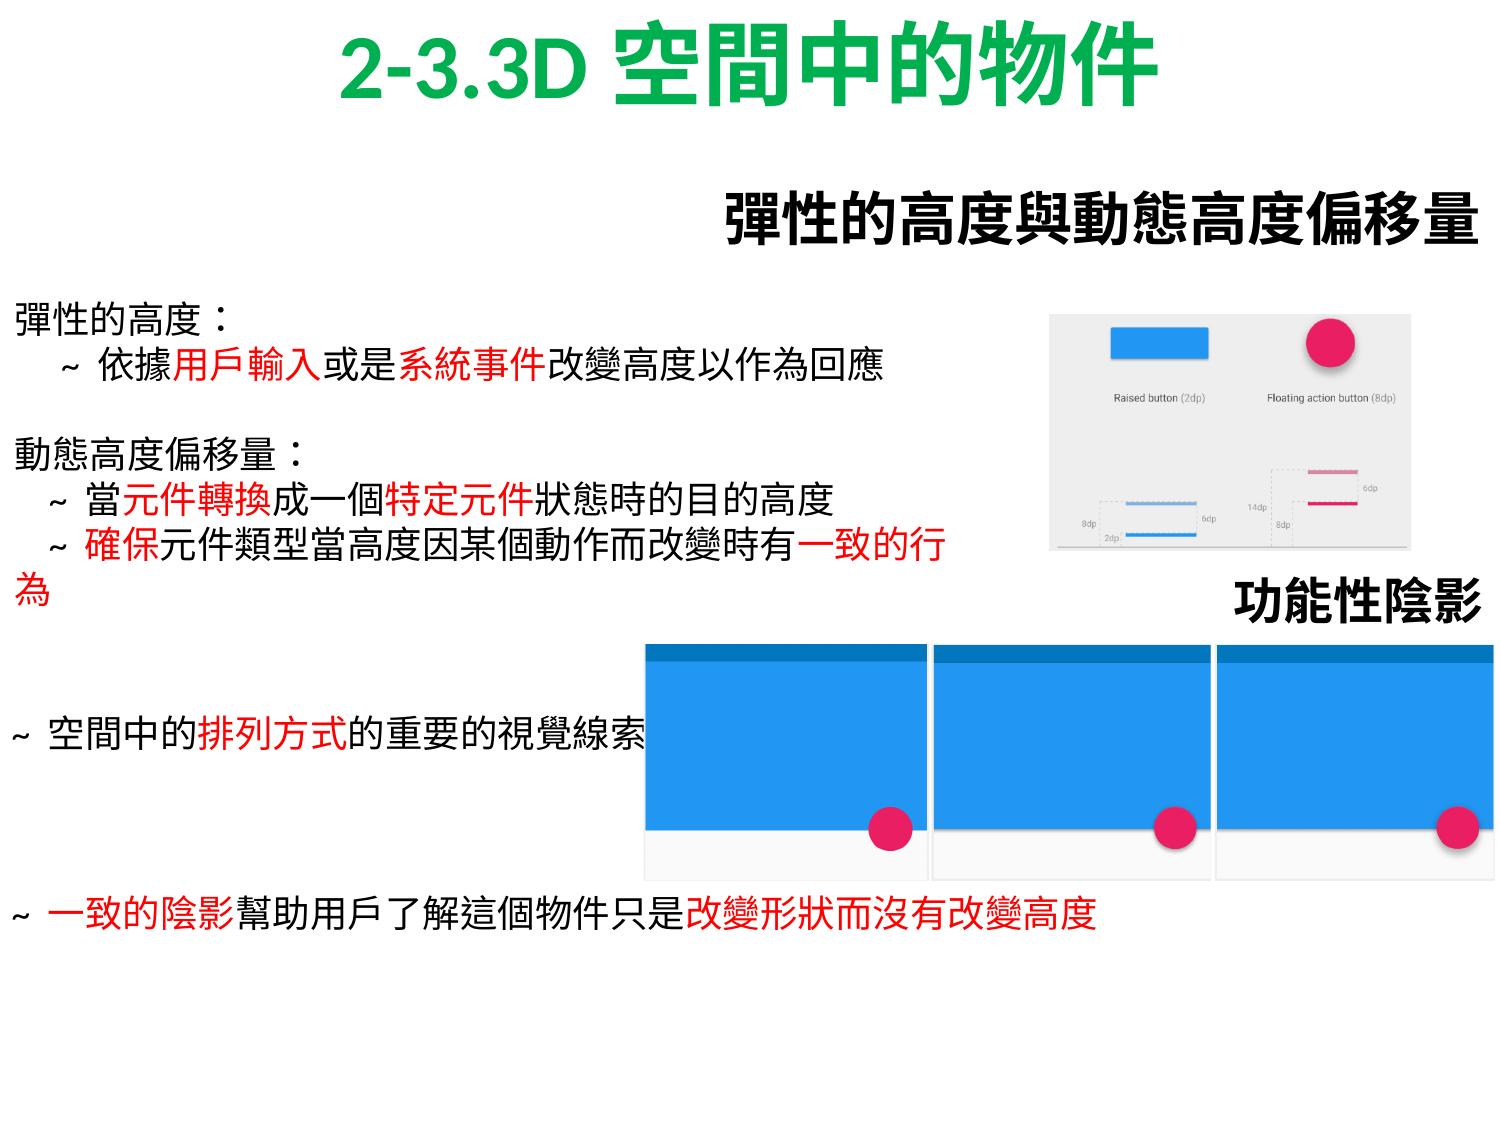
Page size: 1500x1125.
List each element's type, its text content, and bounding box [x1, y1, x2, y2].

text_box 彈性的高度： ~ 依據用戶輸入或是系統事件改變高度以作為回應 動態高度偏移量： ~ 當元件轉換成一個特定元件狀態時的目的高度 ~ 確保元件類型當高度因某個動作而改變時有一致的行為 [0, 288, 998, 618]
picture [1214, 643, 1495, 881]
text_box 功能性陰影 [1218, 562, 1499, 638]
text_box ~ 空間中的排列方式的重要的視覺線索 ~ 一致的陰影幫助用戶了解這個物件只是改變形狀而沒有改變高度 [0, 702, 1113, 943]
text_box 彈性的高度與動態高度偏移量 [708, 175, 1496, 260]
title 2-3.3D空間中的物件 [75, 0, 1425, 138]
picture [1048, 313, 1412, 551]
picture [643, 643, 930, 881]
picture [931, 643, 1212, 881]
